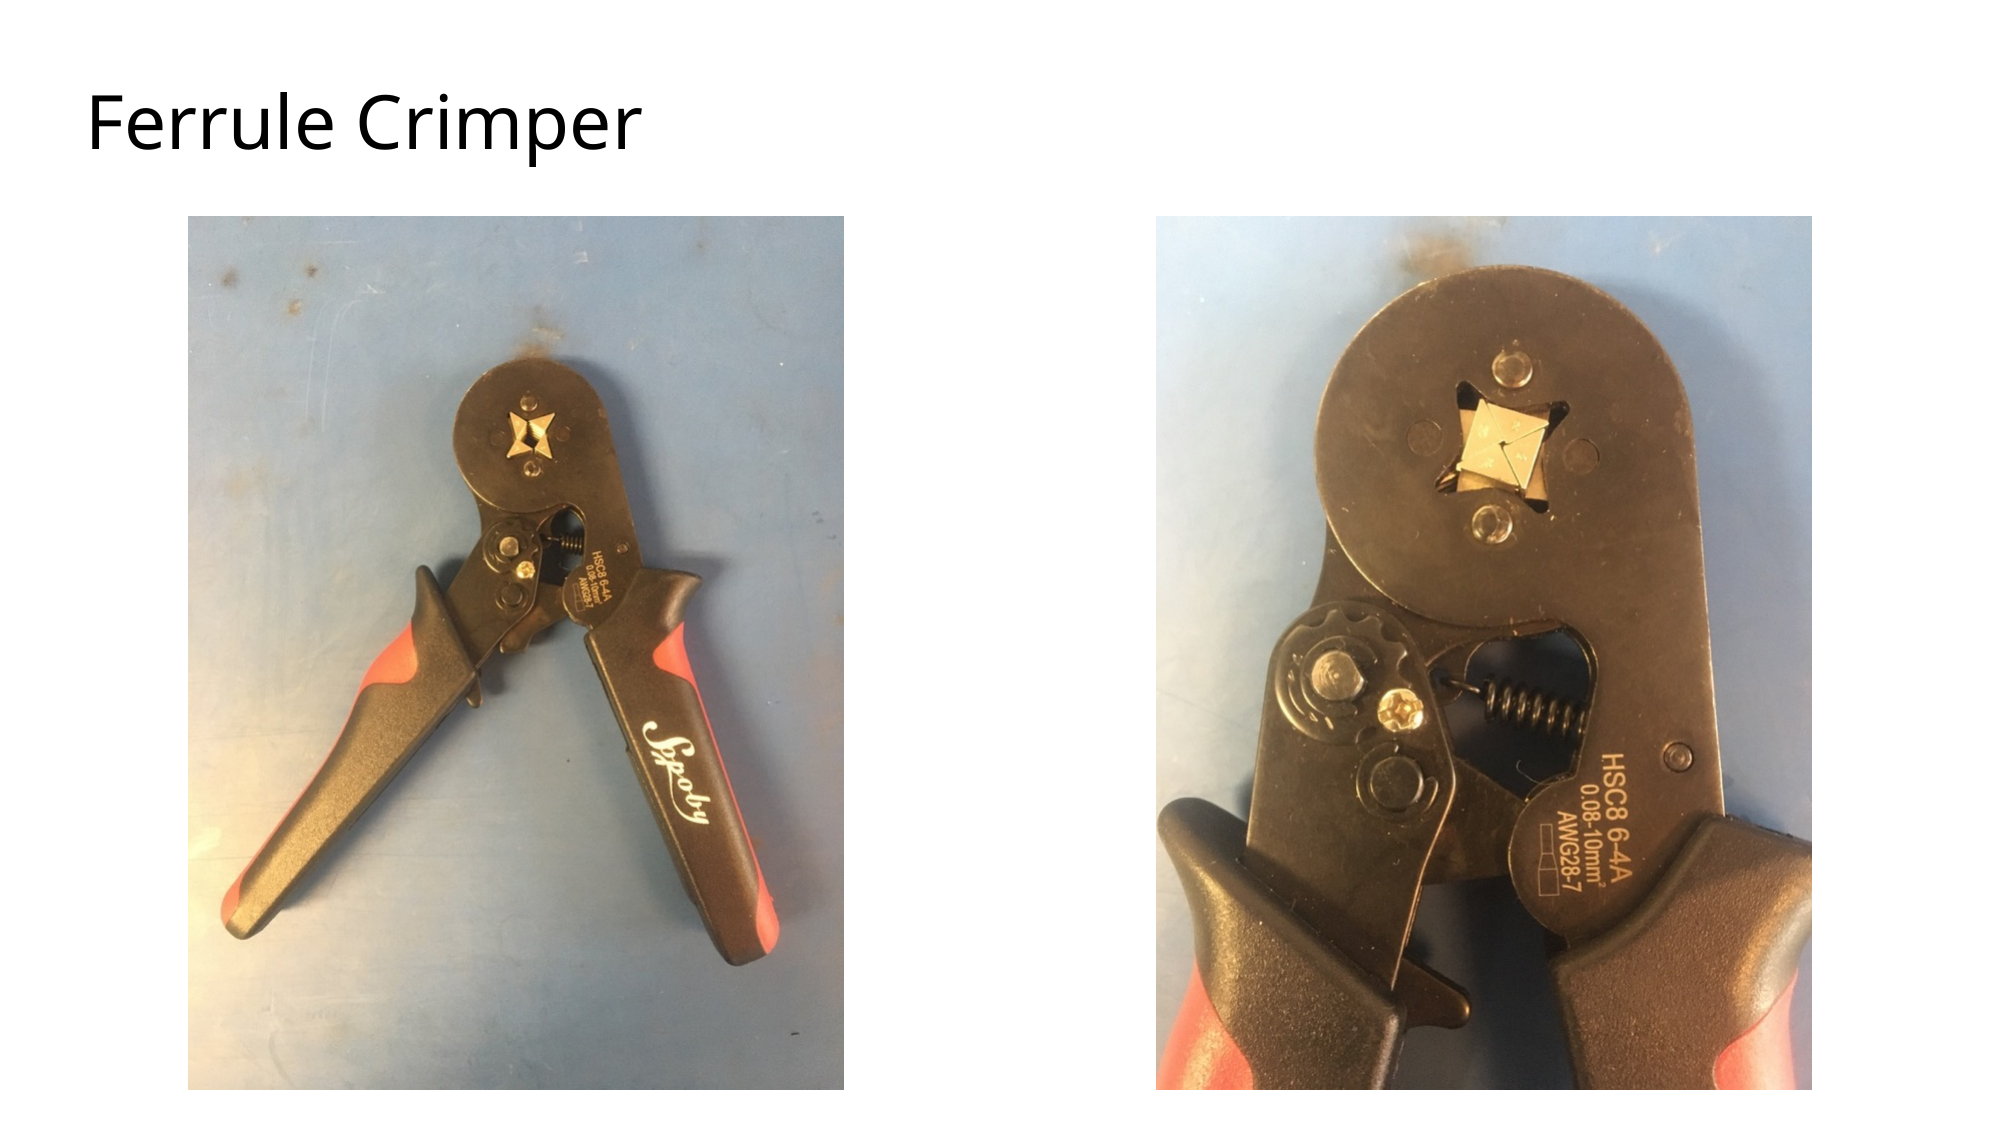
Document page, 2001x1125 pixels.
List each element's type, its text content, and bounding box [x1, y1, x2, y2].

picture [188, 216, 844, 1090]
picture [1155, 216, 1812, 1090]
text_box Ferrule Crimper [70, 35, 1897, 217]
